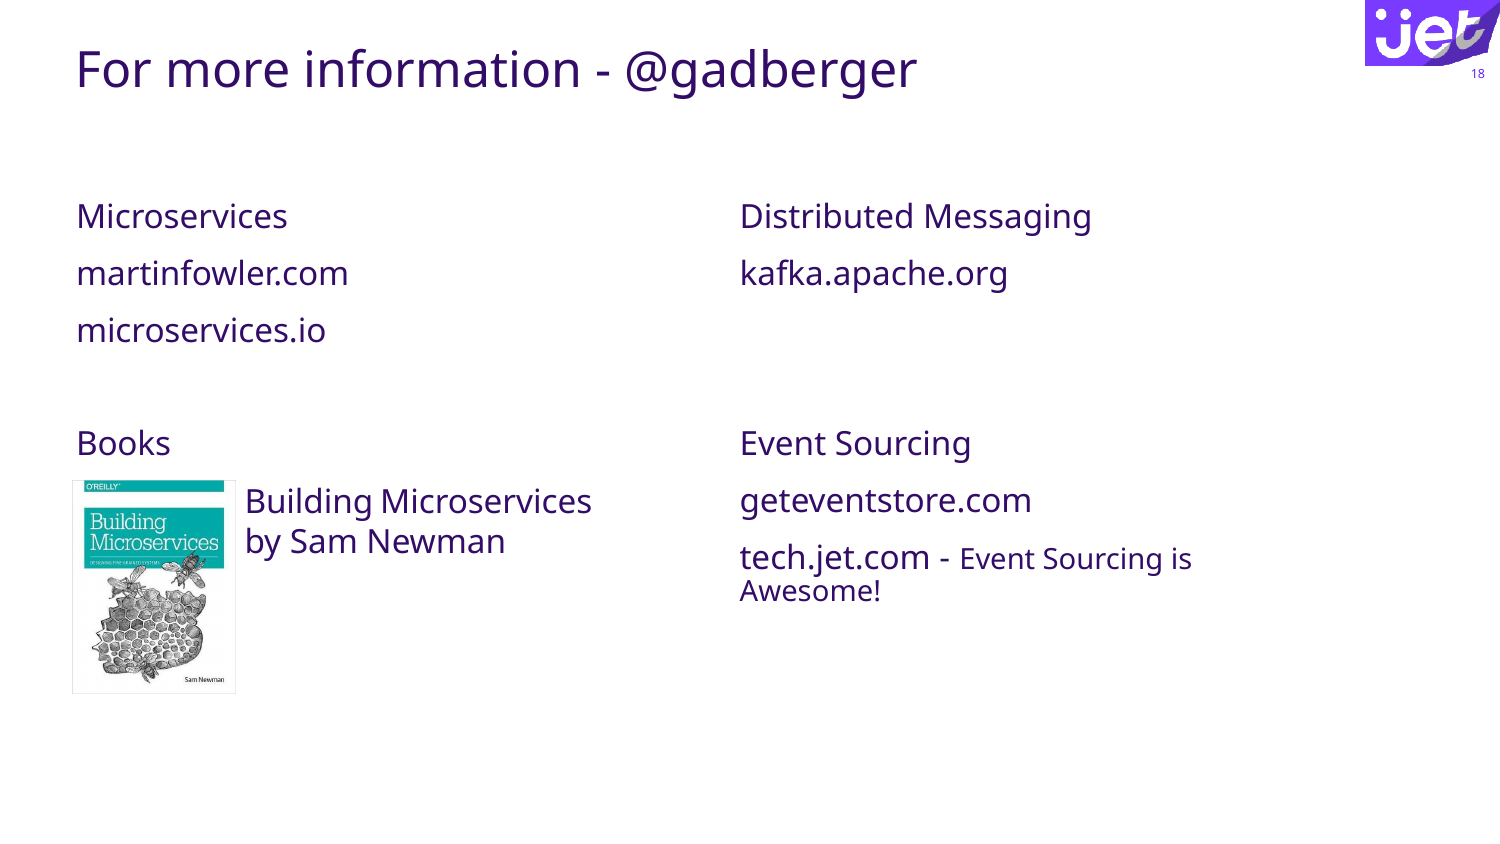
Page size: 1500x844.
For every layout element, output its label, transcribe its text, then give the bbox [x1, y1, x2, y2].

list Microservices martinfowler.com microservices.io Books [38, 200, 701, 778]
list Distributed Messaging kafka.apache.org Event Sourcing geteventstore.com tech.jet.com - Event Sourcing is Awesome! [701, 200, 1340, 778]
slide_number 18 [1365, 65, 1486, 111]
text_box Building Microservices by Sam Newman [244, 480, 593, 591]
title For more information - @gadberger [38, 36, 1269, 178]
picture [72, 480, 236, 695]
